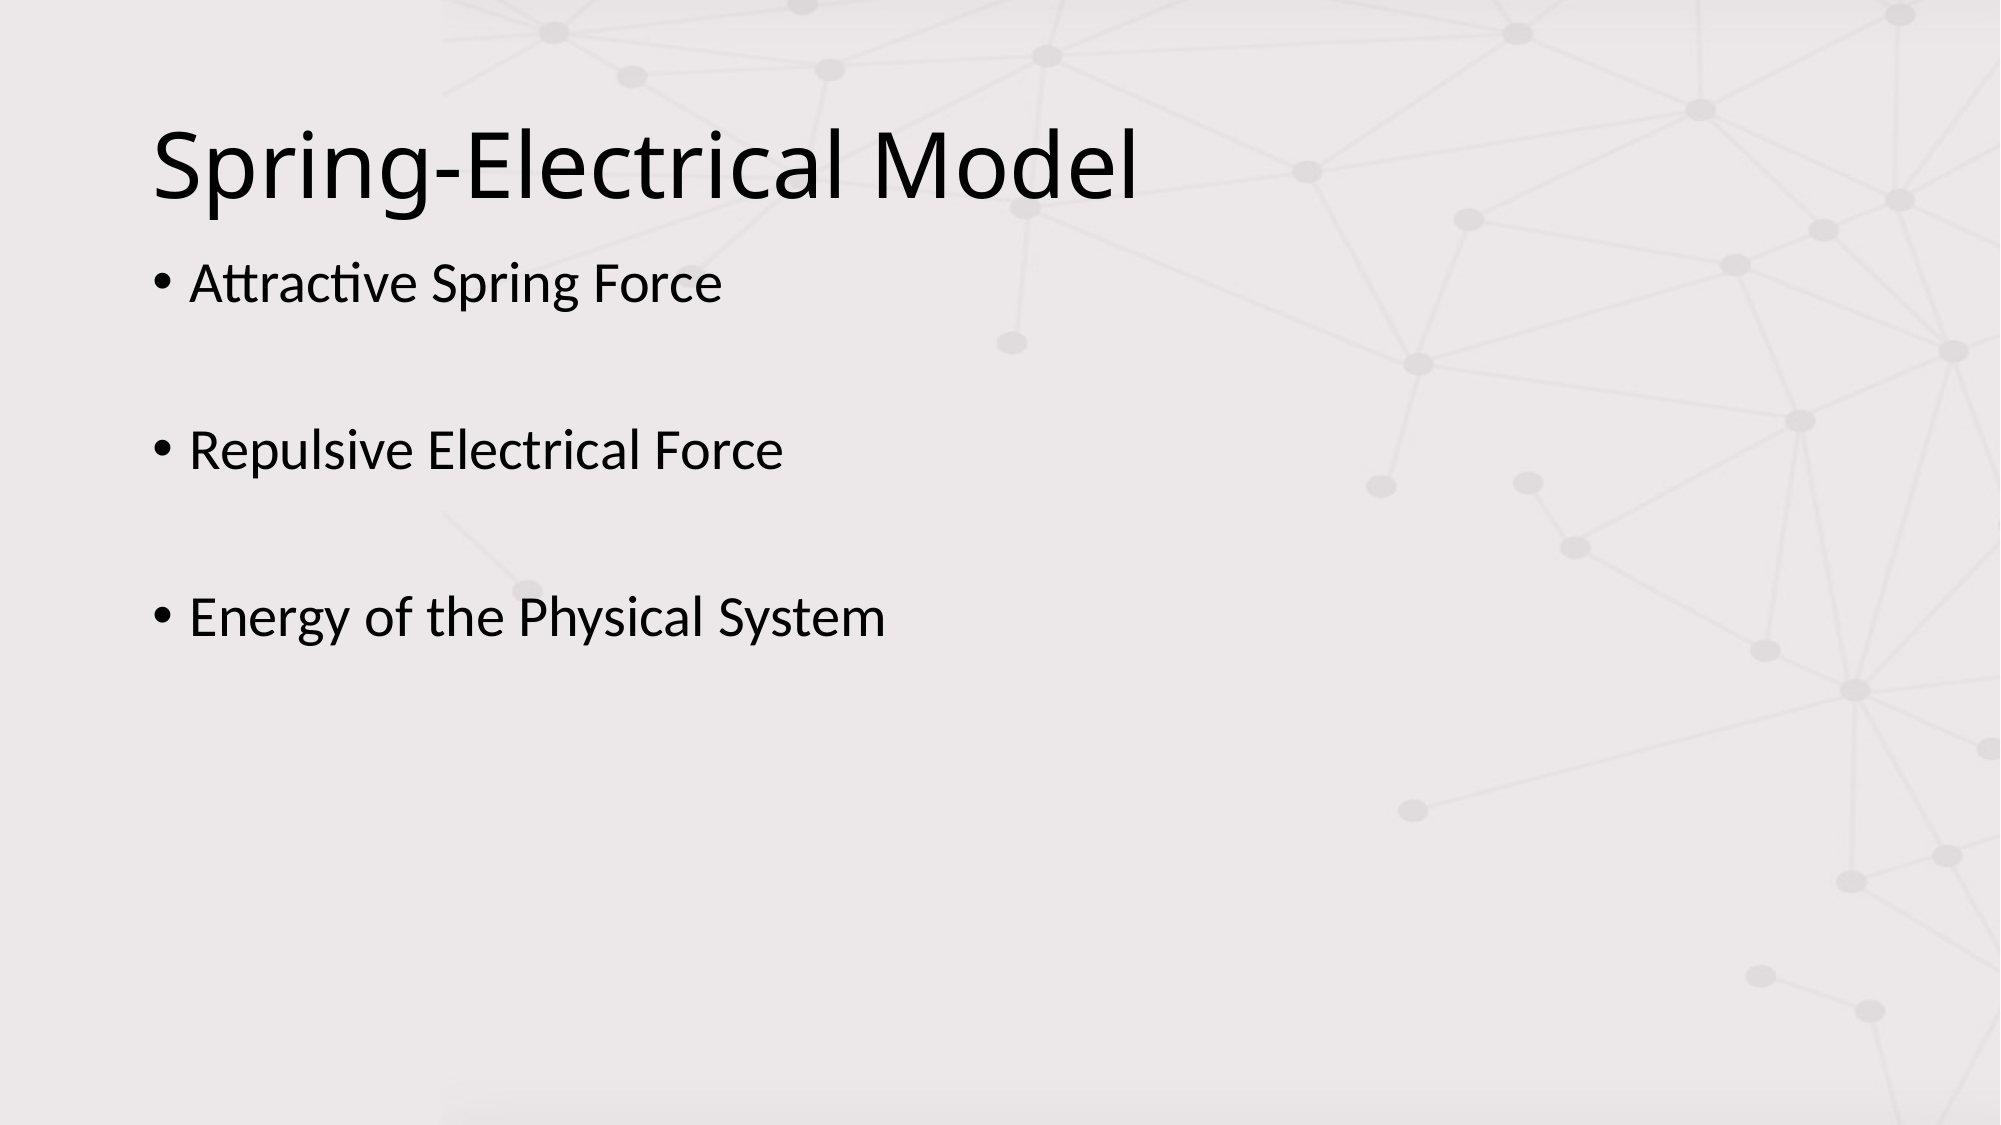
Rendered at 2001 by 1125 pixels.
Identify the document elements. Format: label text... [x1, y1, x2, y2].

picture [0, 0, 2001, 1125]
title Spring-Electrical Model [137, 59, 1863, 278]
